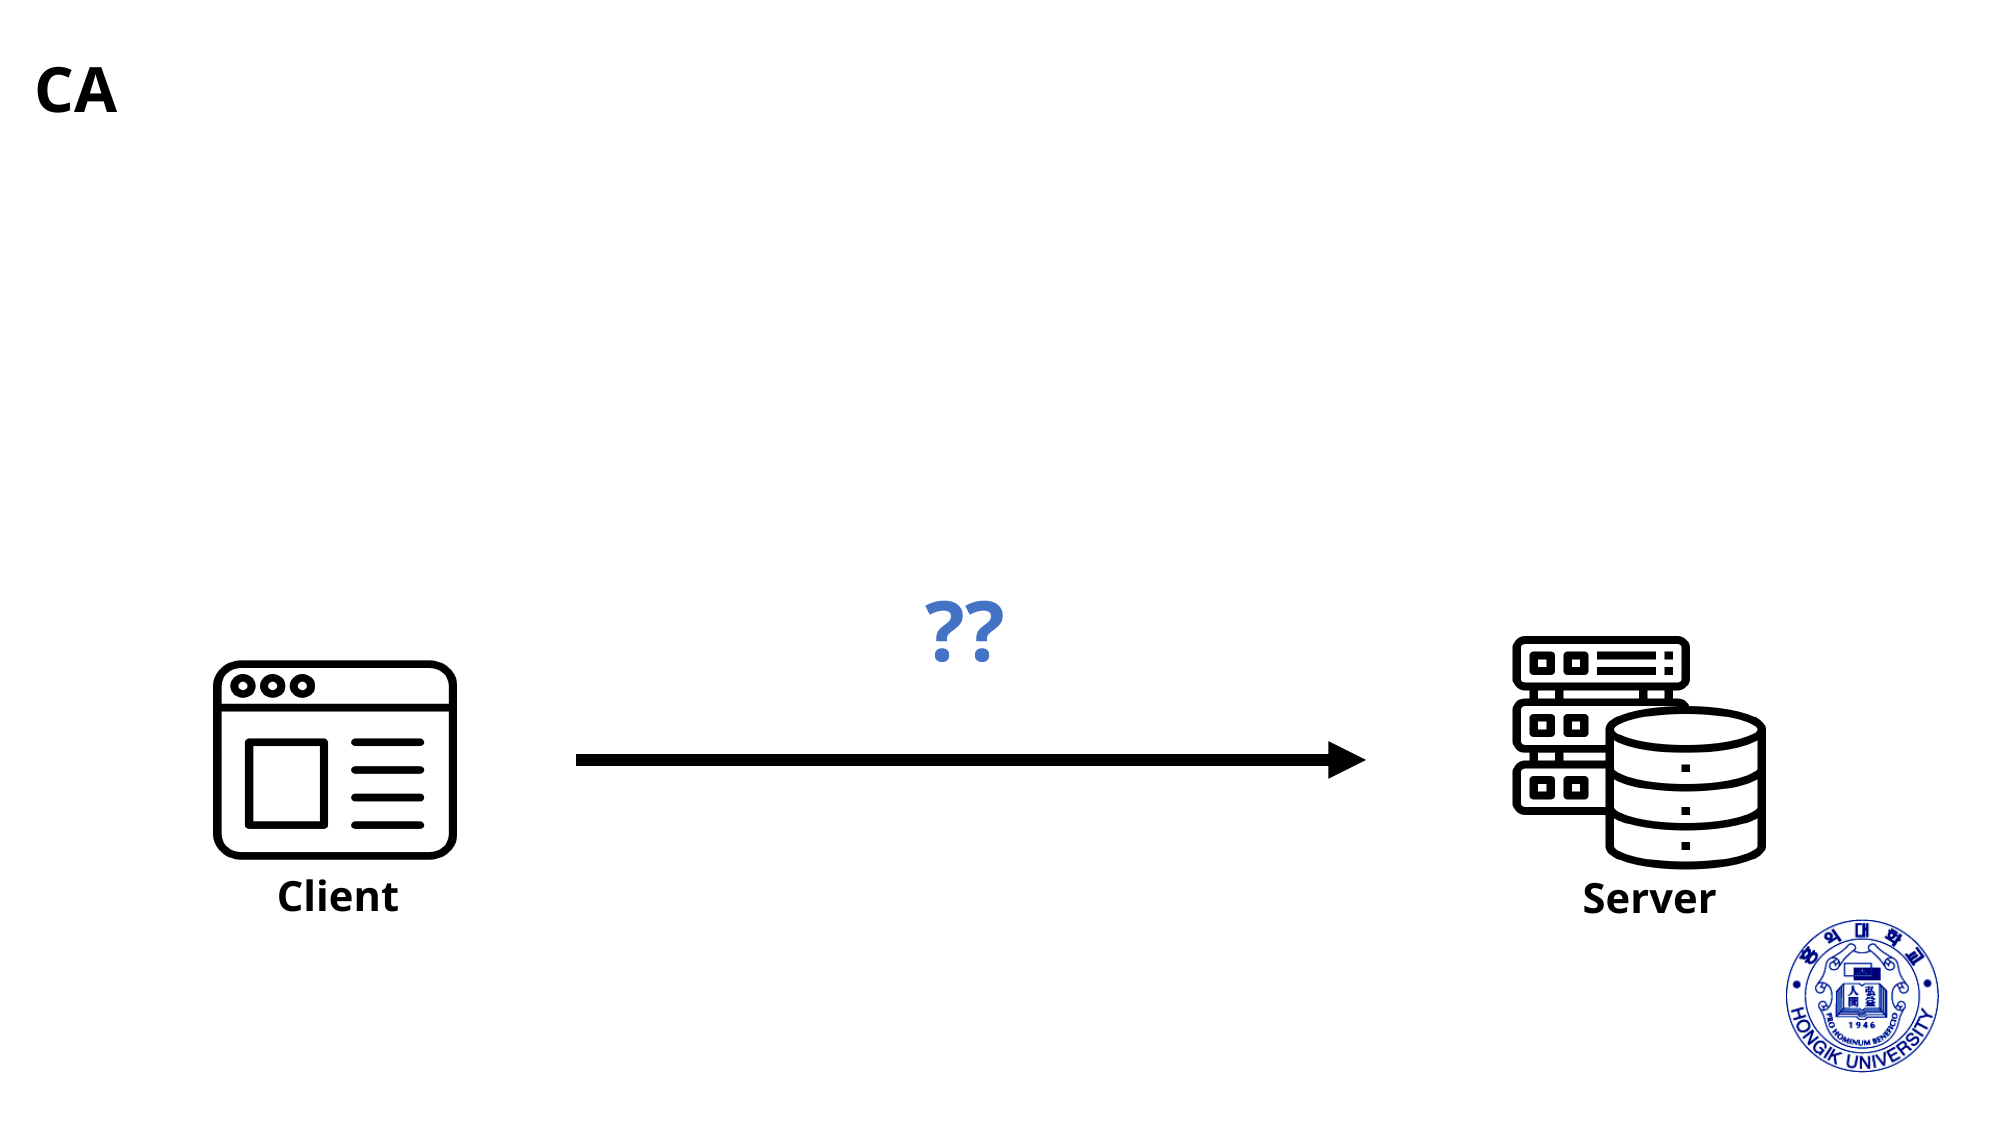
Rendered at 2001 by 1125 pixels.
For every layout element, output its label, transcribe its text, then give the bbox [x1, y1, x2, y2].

text_box CA [19, 11, 1736, 126]
picture [1786, 919, 1939, 1073]
text_box ?? [910, 546, 1032, 628]
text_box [213, 628, 1787, 933]
